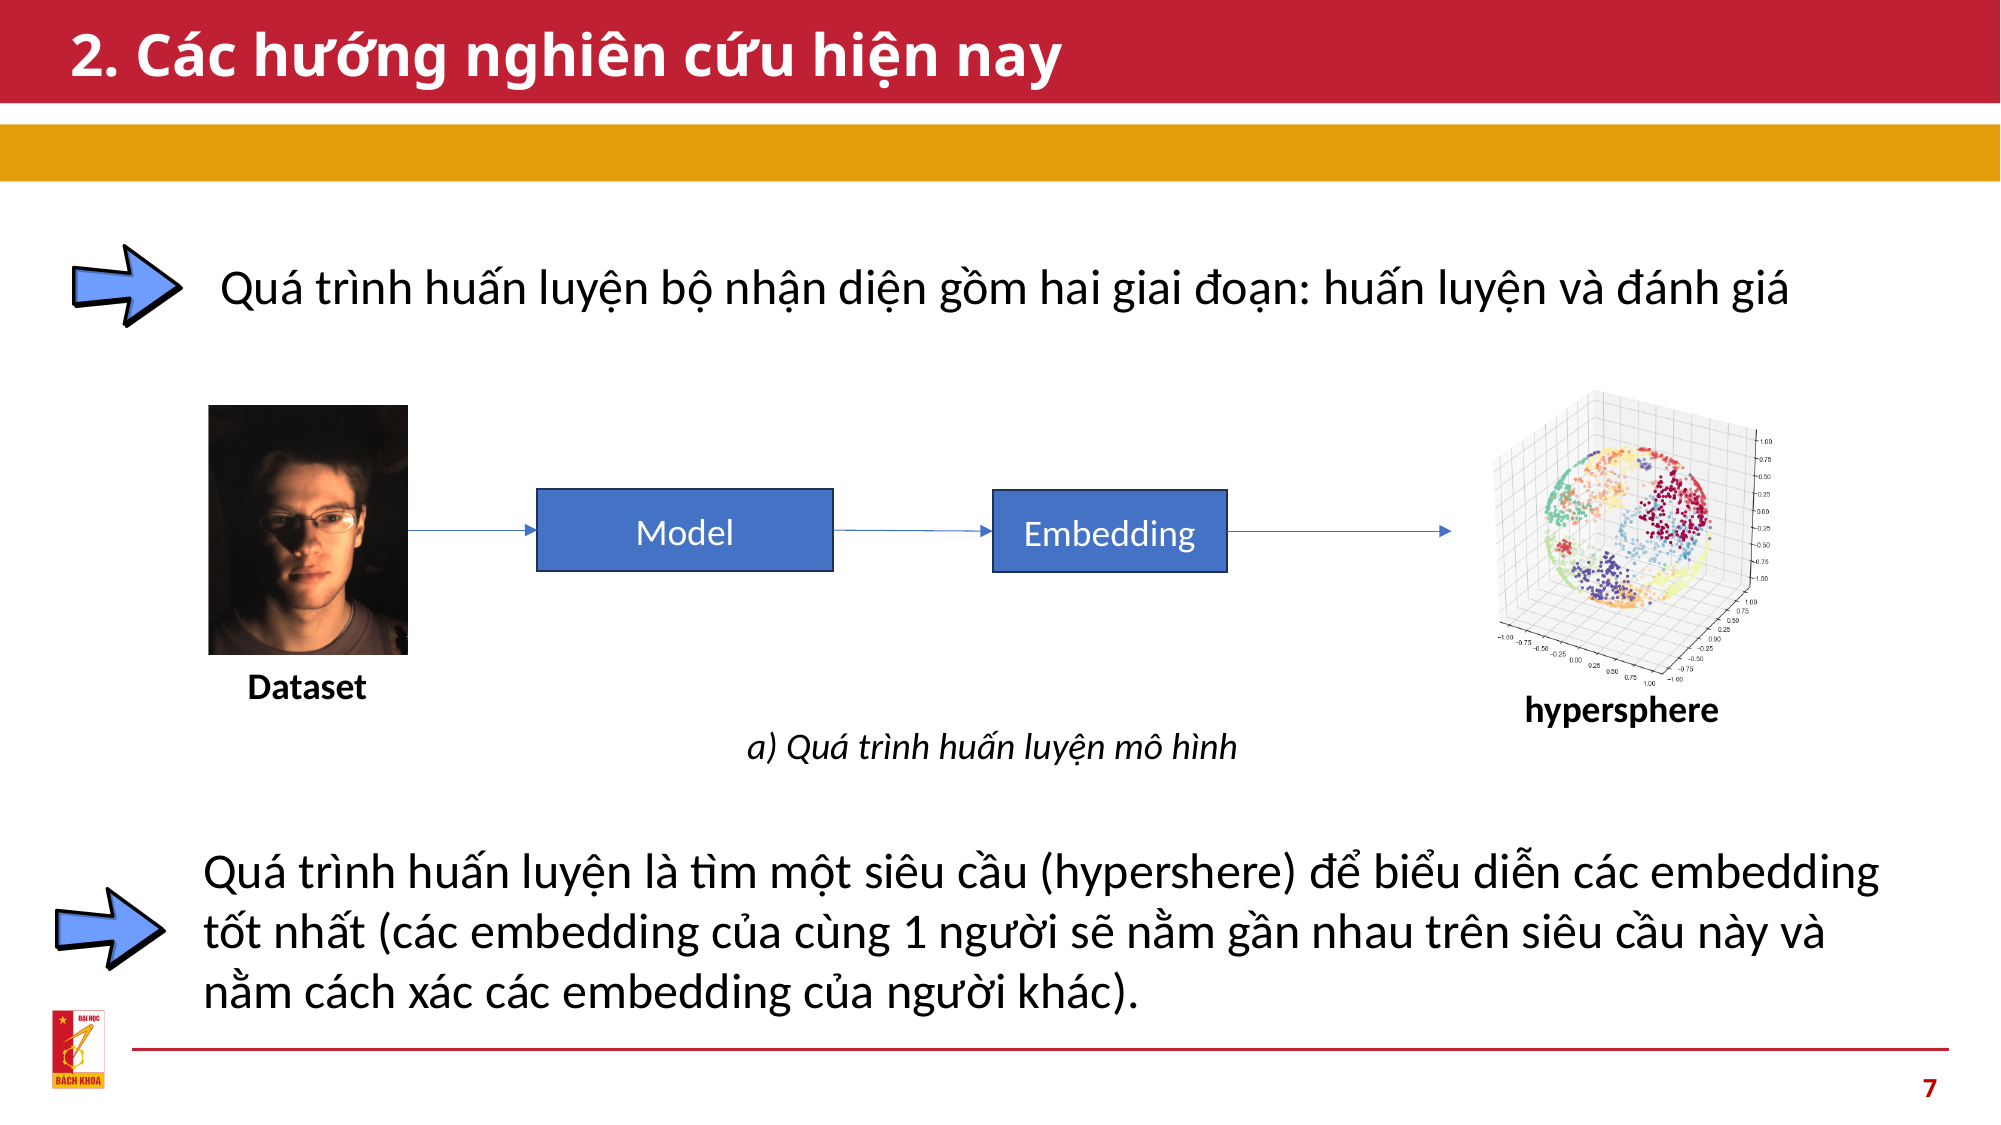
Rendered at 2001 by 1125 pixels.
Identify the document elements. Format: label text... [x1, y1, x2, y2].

picture [0, 0, 2001, 1125]
title 2. Các hướng nghiên cứu hiện nay [55, 18, 1945, 90]
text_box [55, 830, 1911, 1028]
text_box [207, 364, 1793, 775]
slide_number 7 [1502, 1065, 1953, 1125]
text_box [72, 244, 1928, 328]
